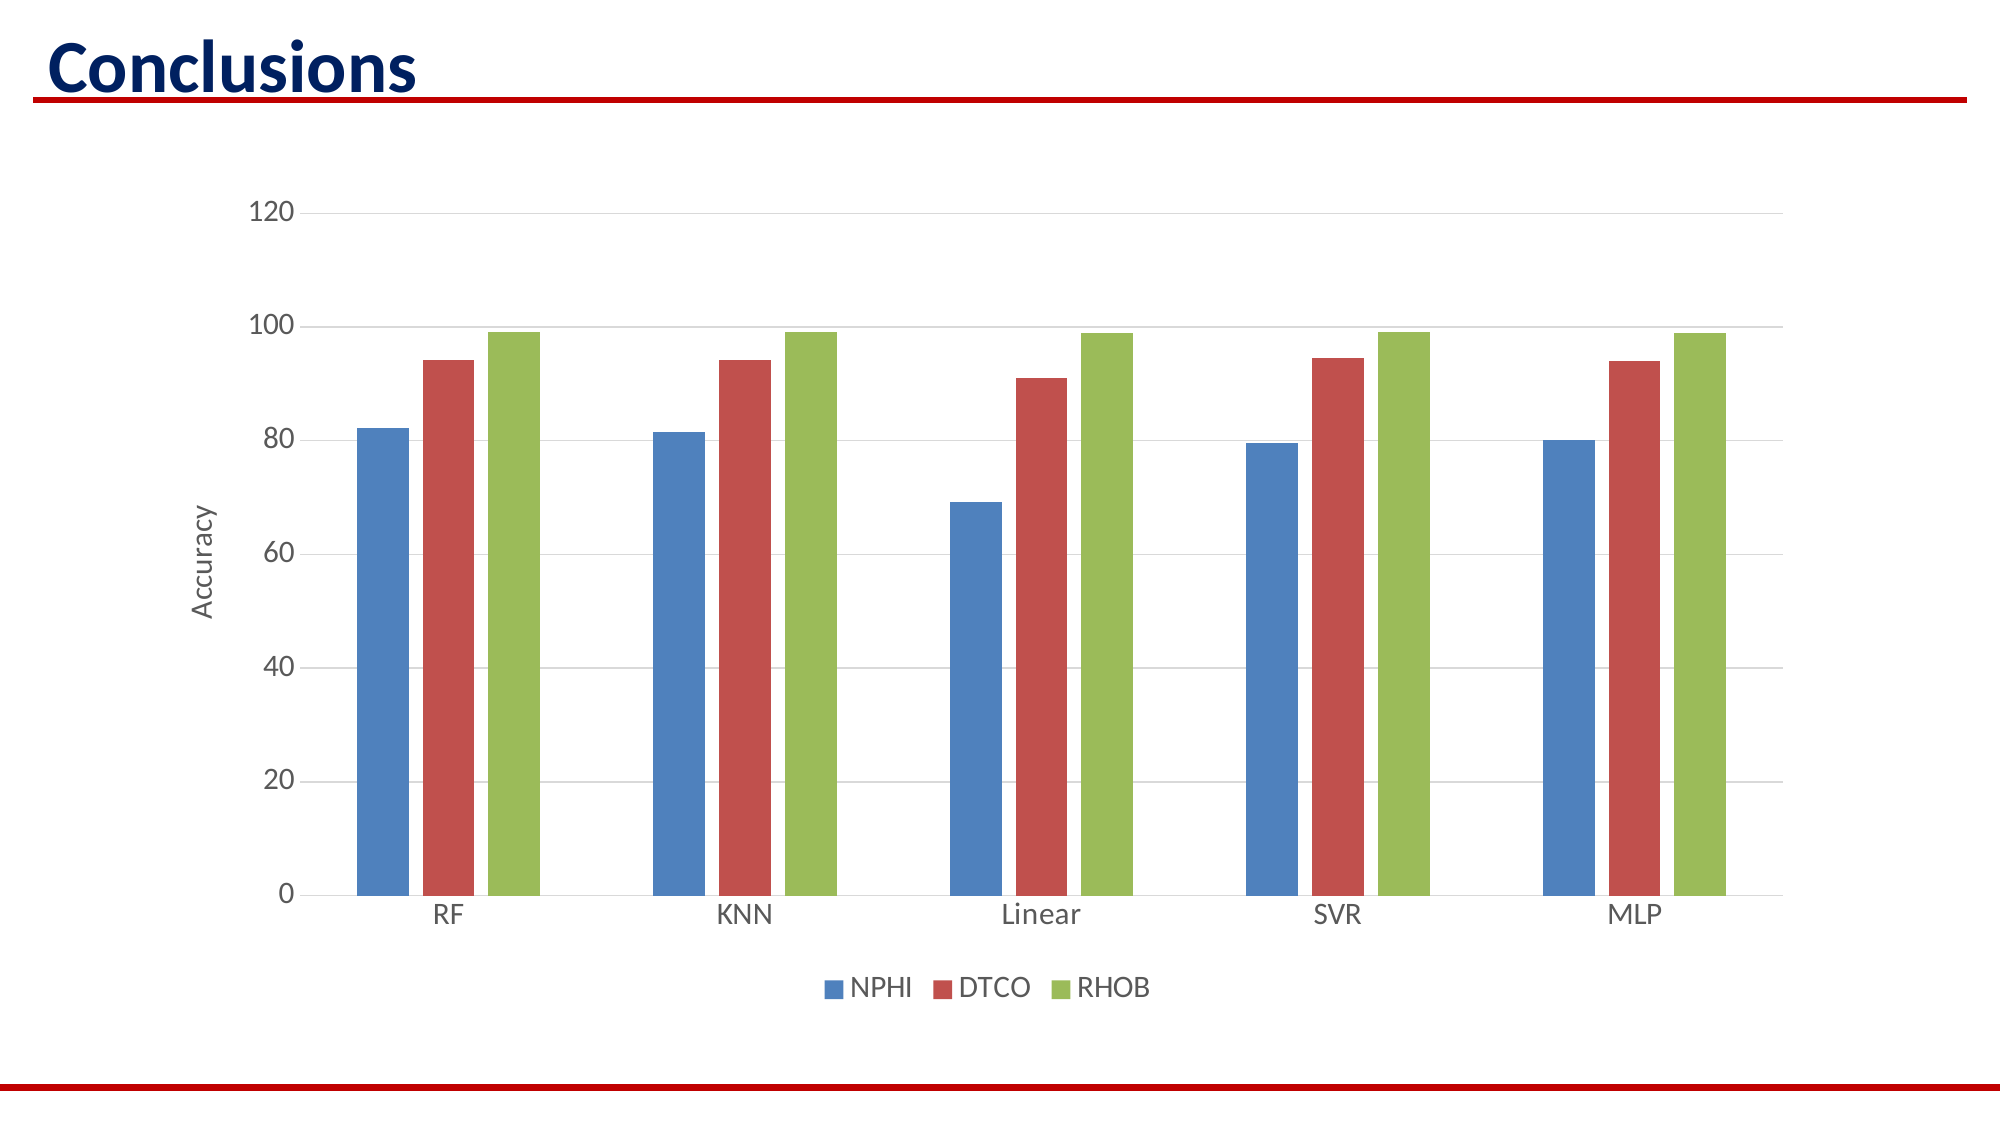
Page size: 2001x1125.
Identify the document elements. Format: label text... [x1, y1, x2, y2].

title Conclusions [33, 0, 1834, 125]
chart [159, 155, 1816, 1012]
